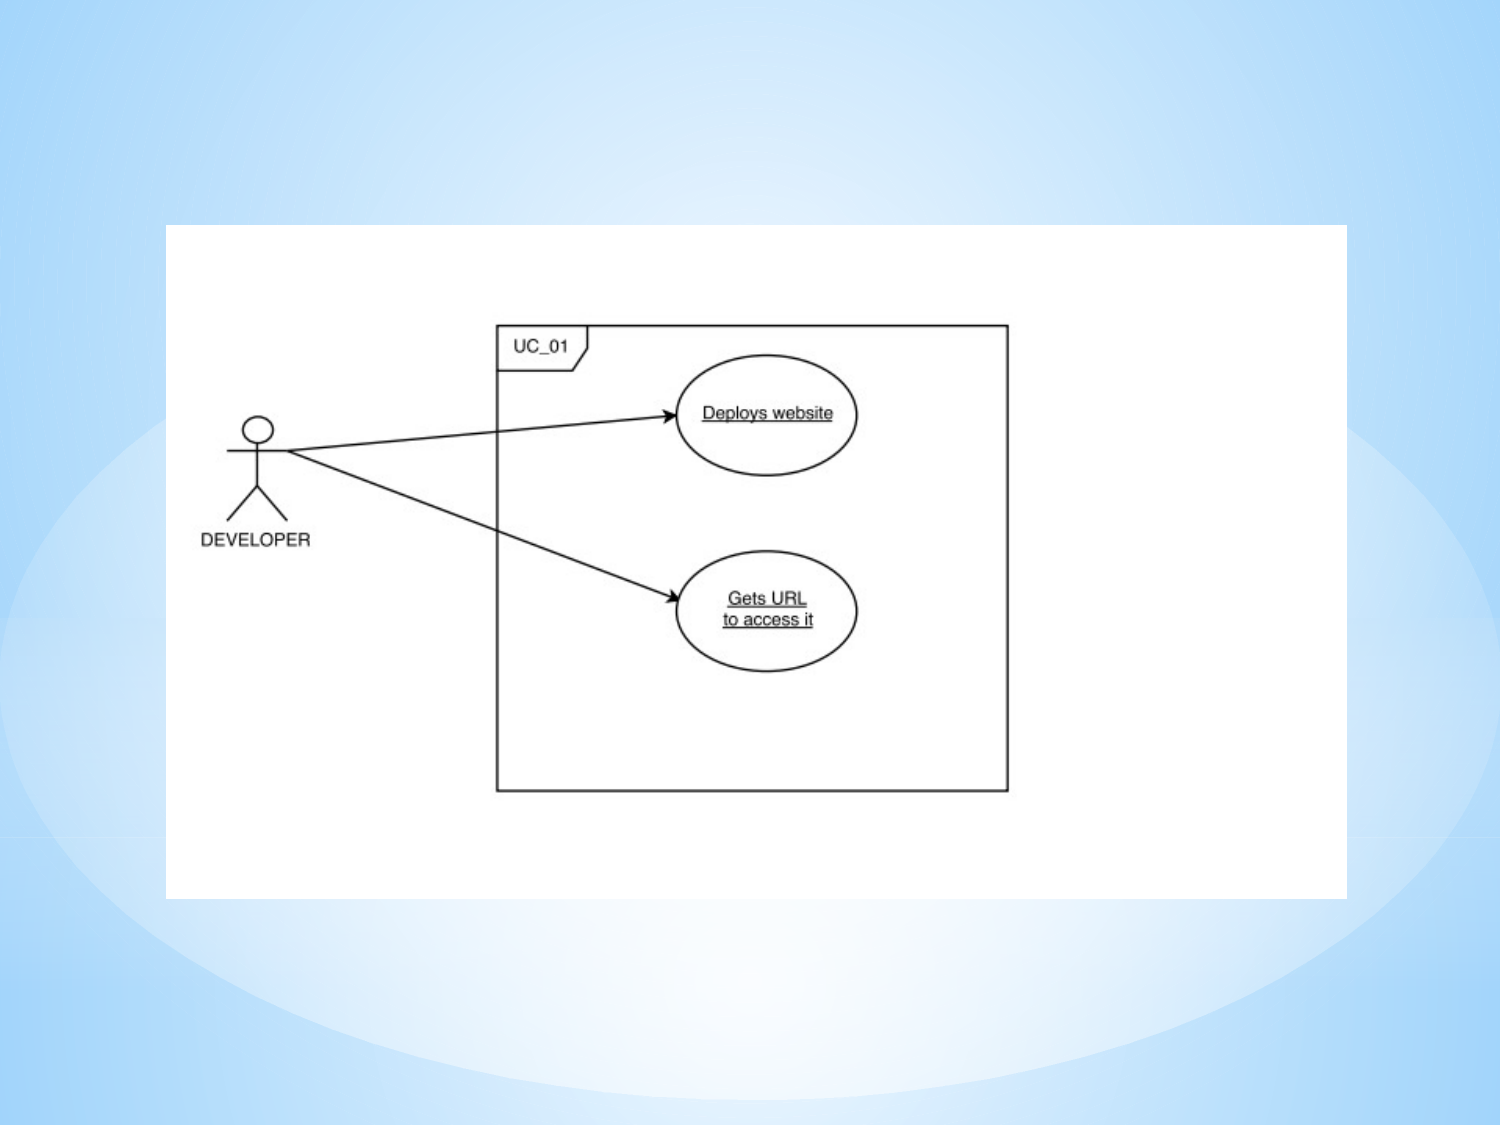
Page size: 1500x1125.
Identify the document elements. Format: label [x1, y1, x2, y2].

list [166, 225, 1347, 900]
